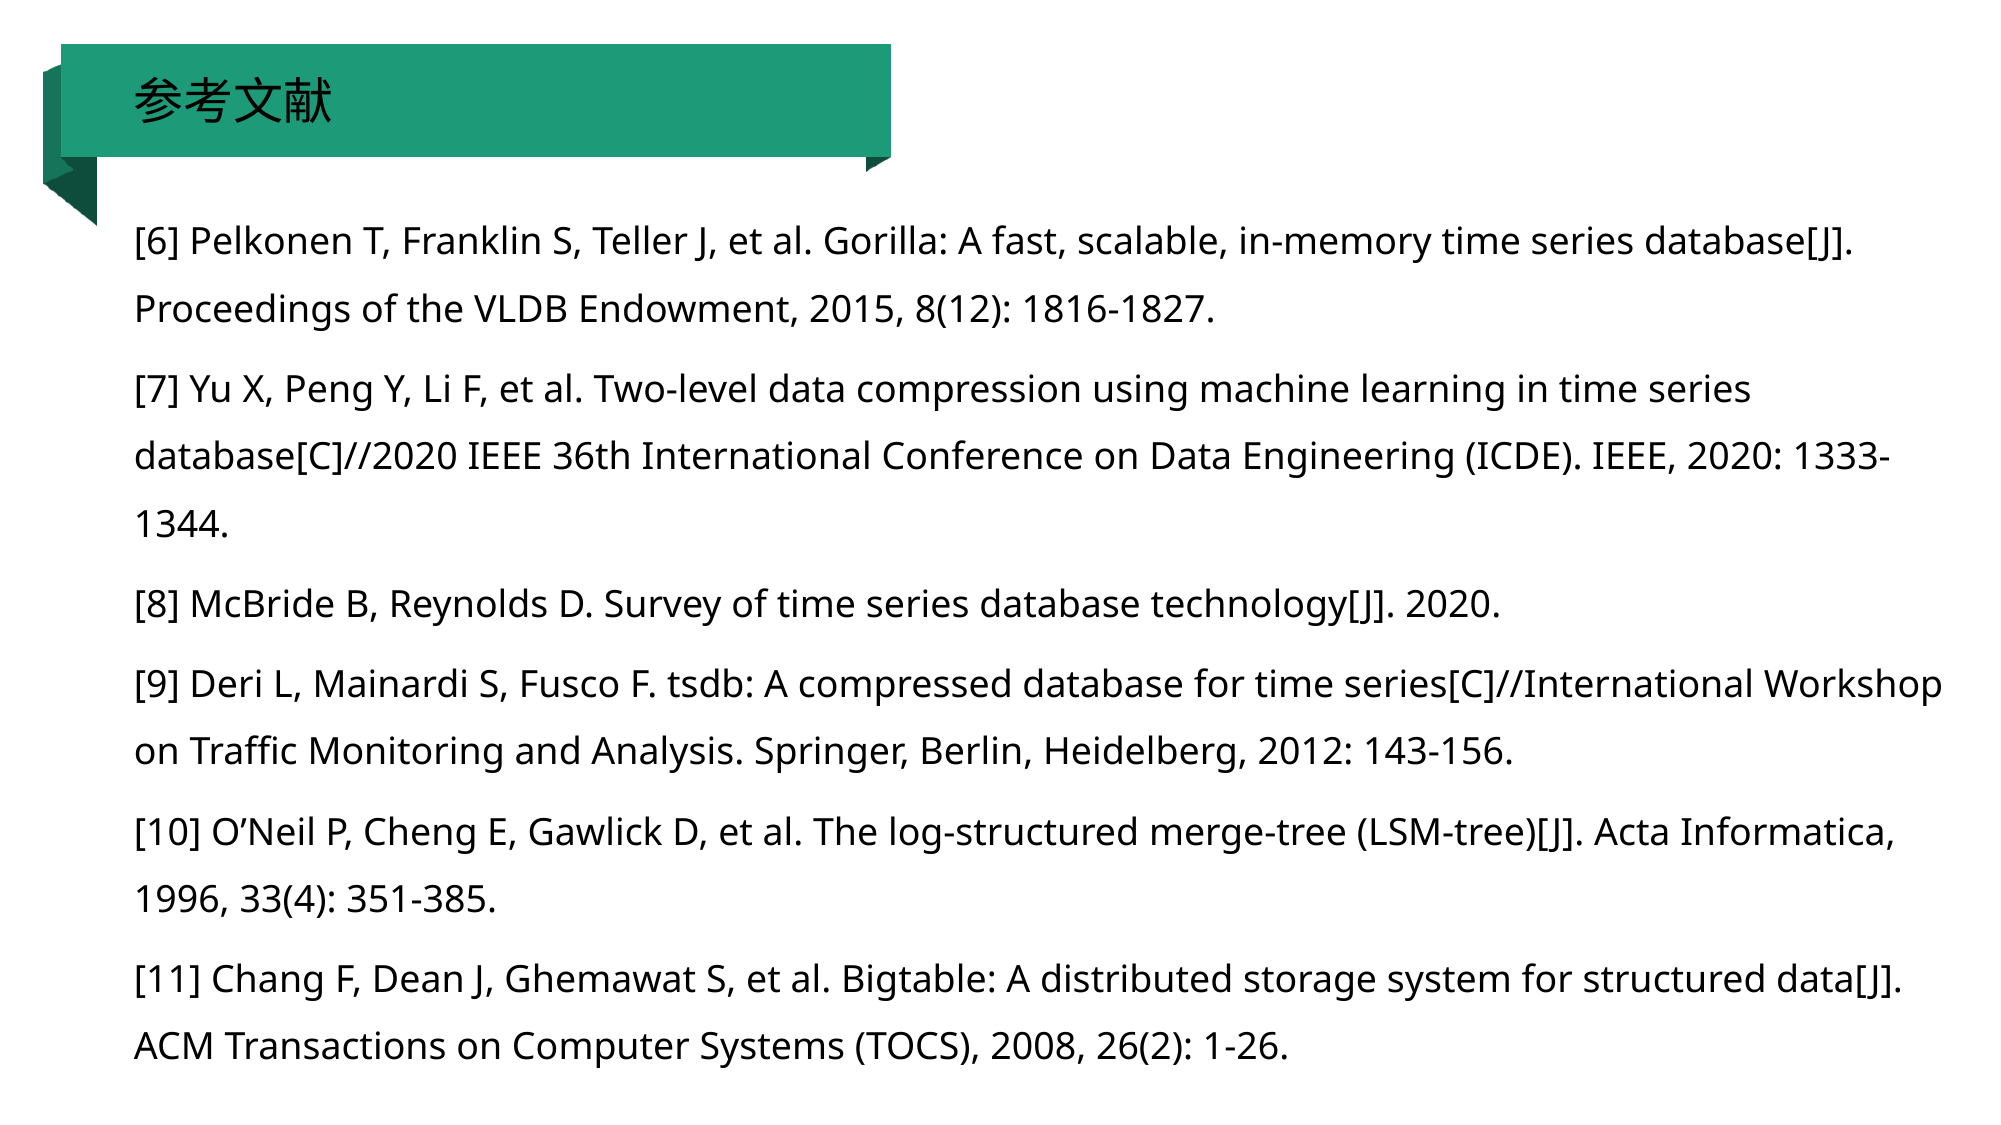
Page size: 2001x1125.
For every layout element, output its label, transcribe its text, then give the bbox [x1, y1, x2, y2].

picture [24, 30, 918, 232]
text_box [6] Pelkonen T, Franklin S, Teller J, et al. Gorilla: A fast, scalable, in-memory time series database[J]. Proceedings of the VLDB Endowment, 2015, 8(12): 1816-1827. [7] Yu X, Peng Y, Li F, et al. Two-level data compression using machine learning in time series database[C]//2020 IEEE 36th International Conference on Data Engineering (ICDE). IEEE, 2020: 1333-1344. [8] McBride B, Reynolds D. Survey of time series database technology[J]. 2020. [9] Deri L, Mainardi S, Fusco F. tsdb: A compressed database for time series[C]//International Workshop on Traffic Monitoring and Analysis. Springer, Berlin, Heidelberg, 2012: 143-156. [10] O’Neil P, Cheng E, Gawlick D, et al. The log-structured merge-tree (LSM-tree)[J]. Acta Informatica, 1996, 33(4): 351-385. [11] Chang F, Dean J, Ghemawat S, et al. Bigtable: A distributed storage system for structured data[J]. ACM Transactions on Computer Systems (TOCS), 2008, 26(2): 1-26. [119, 187, 1975, 1075]
